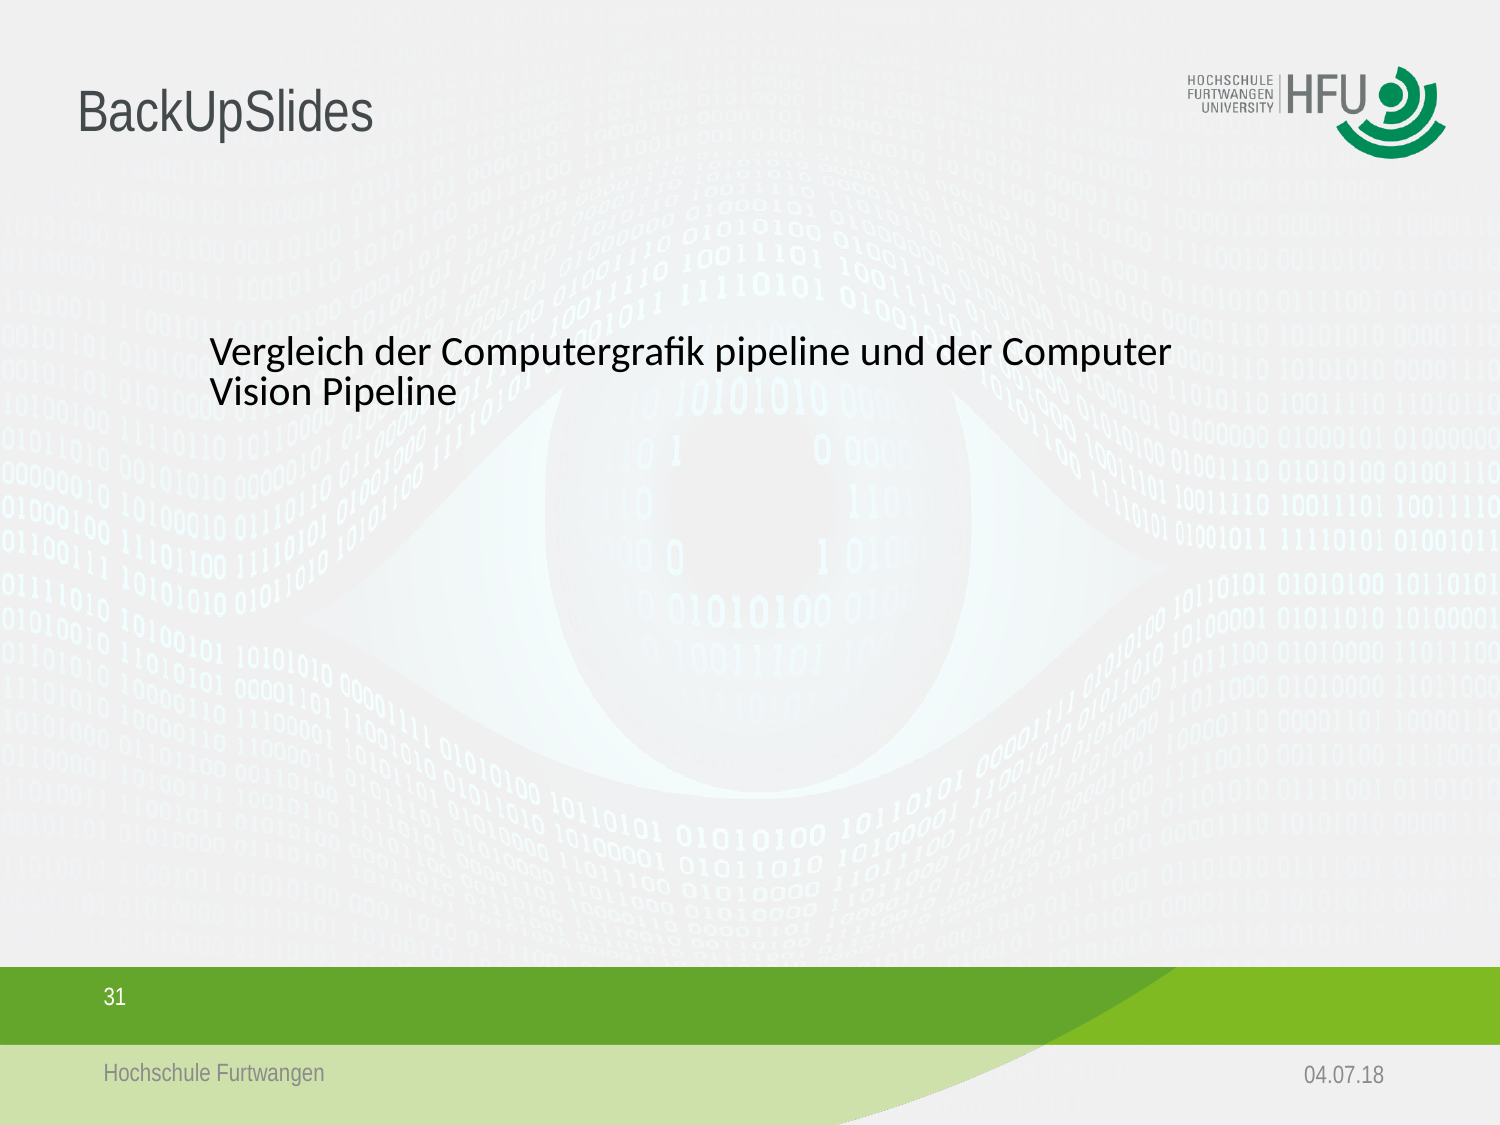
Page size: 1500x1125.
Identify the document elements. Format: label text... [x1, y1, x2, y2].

slide_number 31 [88, 967, 160, 1028]
text_box Vergleich der Computergrafik pipeline und der Computer Vision Pipeline [194, 326, 1282, 421]
title BackUpSlides [77, 64, 1353, 153]
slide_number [1257, 1046, 1400, 1107]
picture [1166, 53, 1454, 164]
picture [0, 967, 1500, 1125]
footer Hochschule Furtwangen [88, 1044, 420, 1105]
